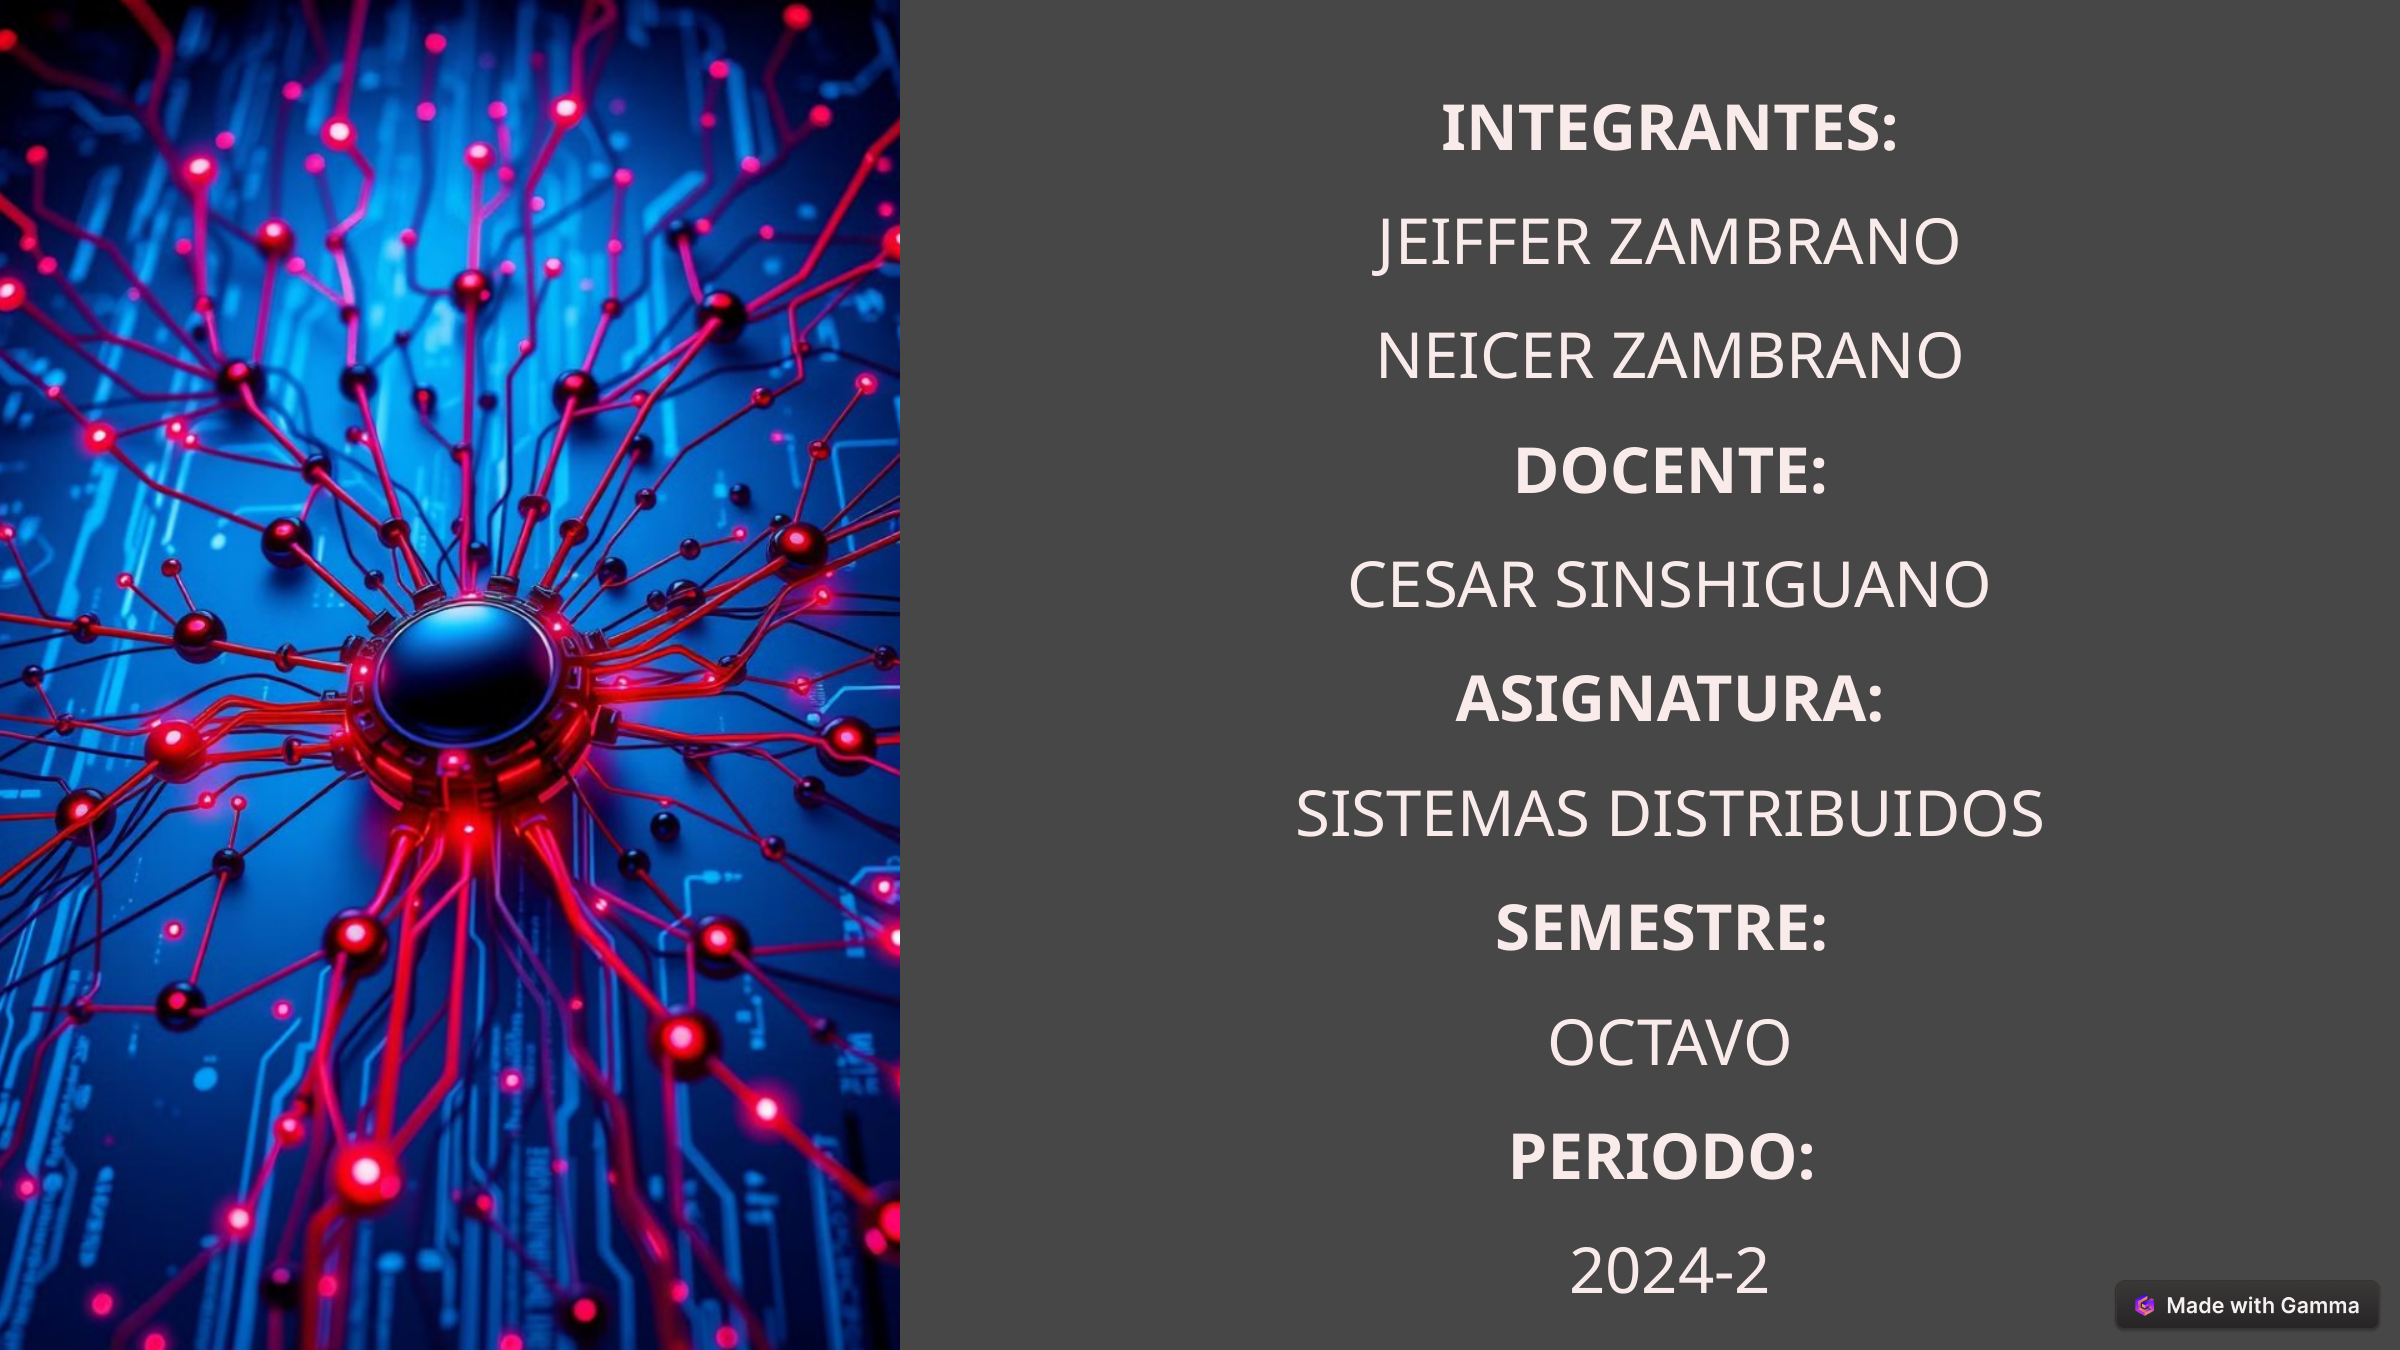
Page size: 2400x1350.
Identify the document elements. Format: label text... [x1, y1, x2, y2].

text_box INTEGRANTES: JEIFFER ZAMBRANO NEICER ZAMBRANO DOCENTE: CESAR SINSHIGUANO ASIGNATURA: SISTEMAS DISTRIBUIDOS SEMESTRE: OCTAVO PERIODO: 2024-2 [1086, 48, 2255, 130]
picture [0, 0, 900, 1350]
picture [2106, 1271, 2389, 1339]
